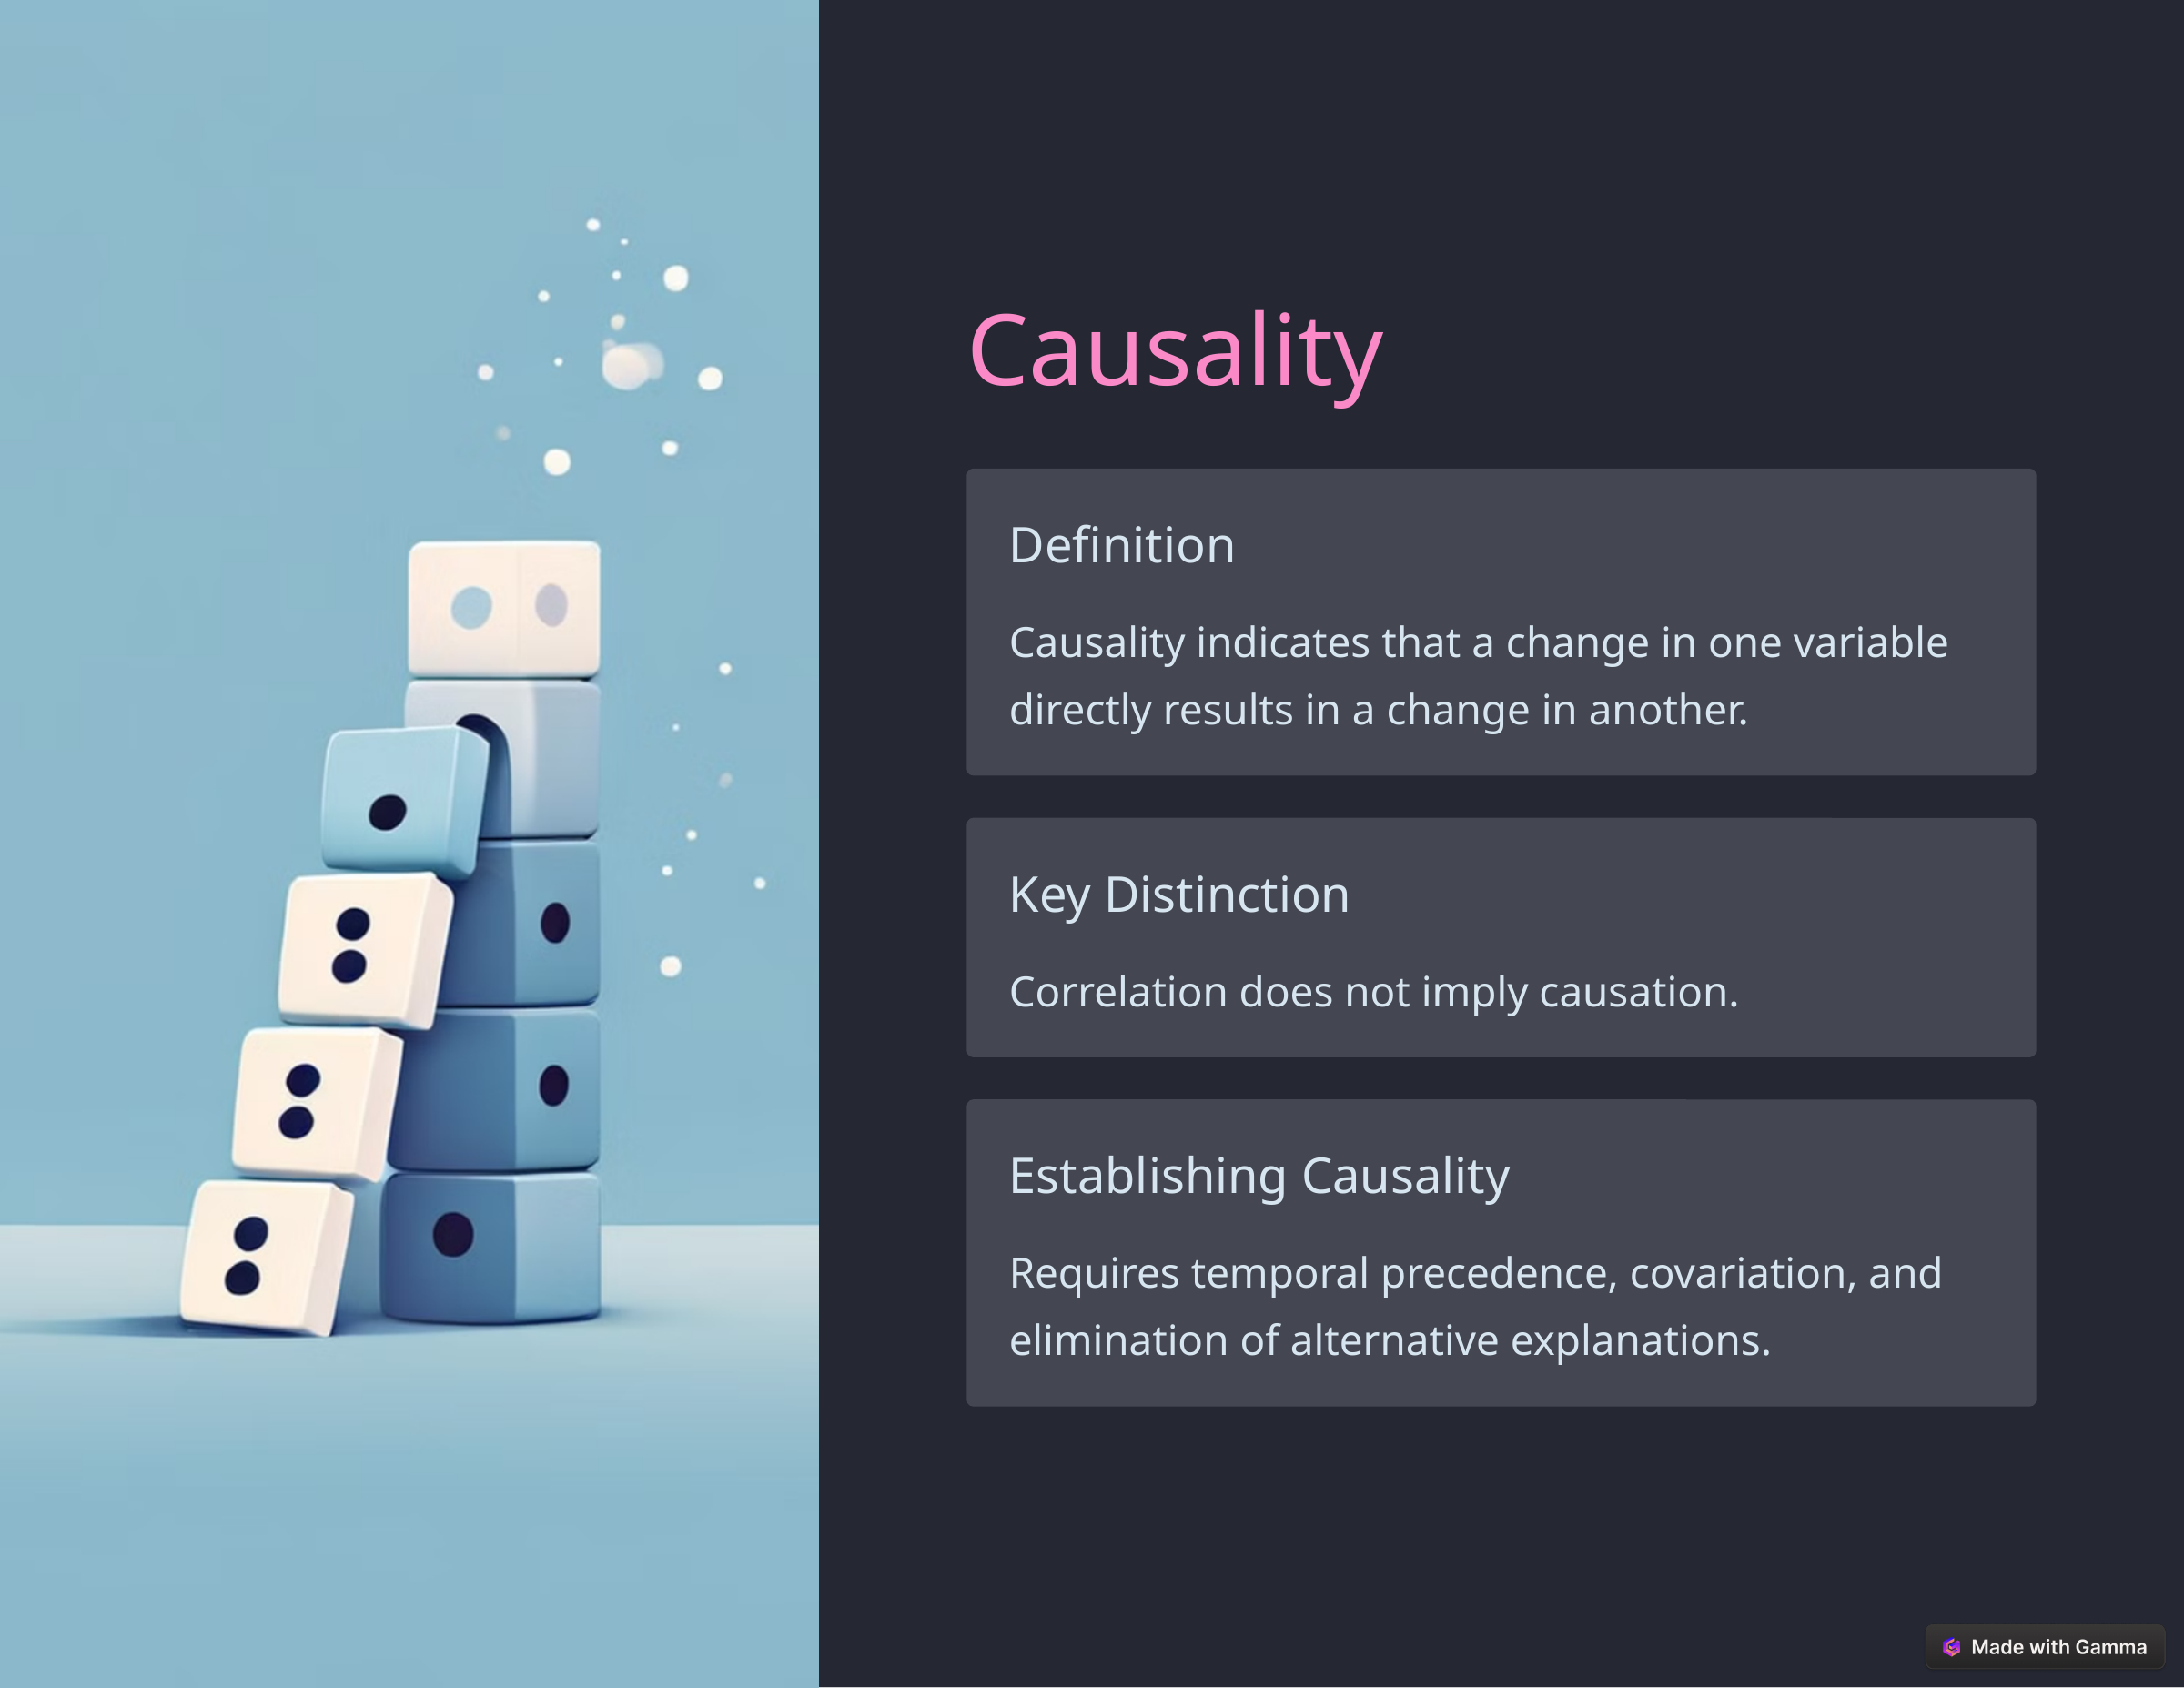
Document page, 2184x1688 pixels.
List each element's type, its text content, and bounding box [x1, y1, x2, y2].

text_box Requires temporal precedence, covariation, and elimination of alternative explanations. [1008, 1228, 1995, 1365]
text_box [966, 468, 2037, 776]
text_box [966, 1099, 2037, 1407]
text_box Definition [1008, 510, 1506, 573]
text_box Correlation does not imply causation. [1008, 947, 1995, 1016]
picture [1916, 1615, 2174, 1678]
text_box Key Distinction [1008, 860, 1506, 923]
text_box Establishing Causality [1008, 1141, 1514, 1204]
text_box Causality indicates that a change in one variable directly results in a change in another. [1008, 598, 1995, 733]
text_box Causality [966, 280, 1961, 406]
text_box [966, 817, 2037, 1057]
picture [0, 0, 819, 1688]
